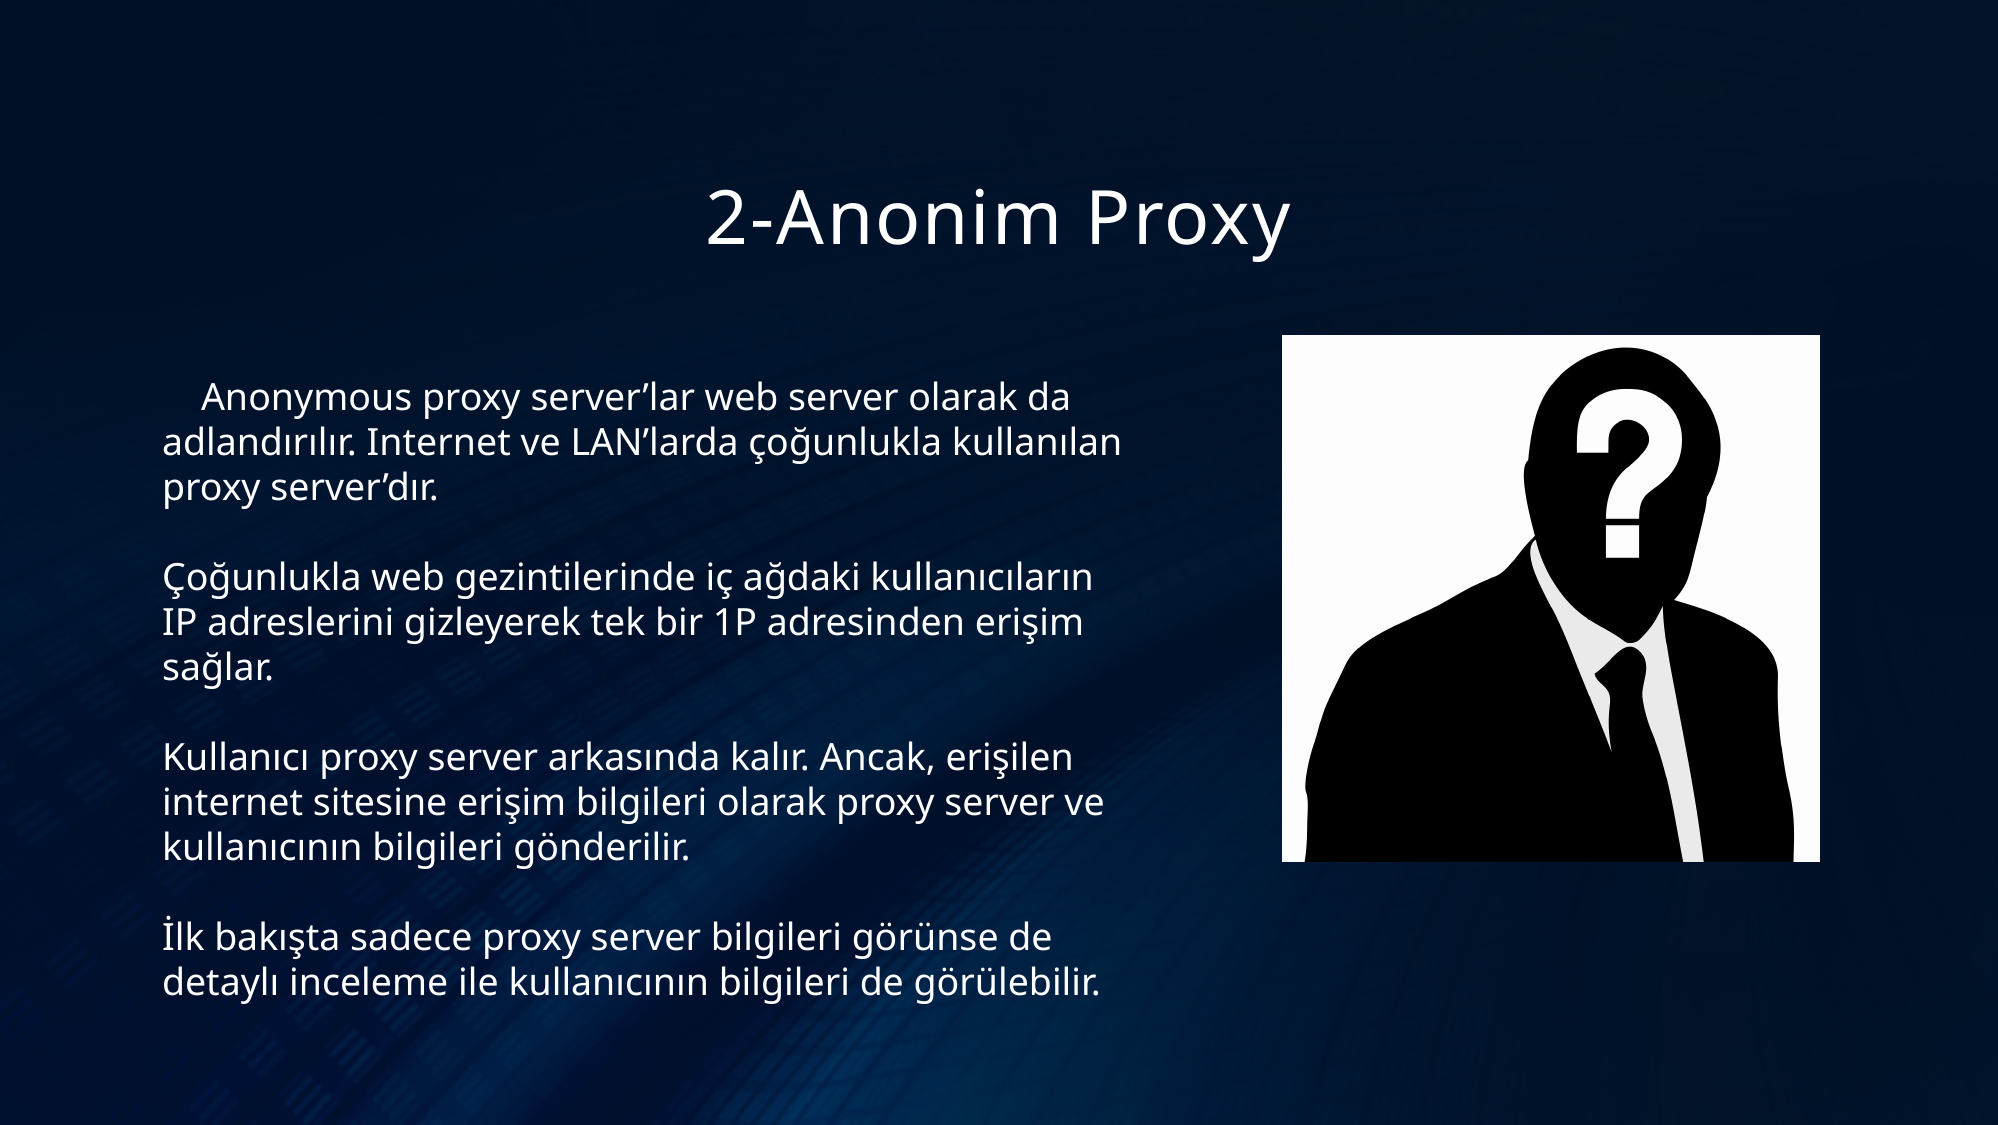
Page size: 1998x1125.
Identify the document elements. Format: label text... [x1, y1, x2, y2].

text_box Anonymous proxy server’lar web server olarak da adlandırılır. Internet ve LAN’larda çoğunlukla kullanılan proxy server’dır. Çoğunlukla web gezintilerinde iç ağdaki kullanıcıların IP adreslerini gizleyerek tek bir 1P adresinden erişim sağlar. Kullanıcı proxy server arkasında kalır. Ancak, erişilen internet sitesine erişim bilgileri olarak proxy server ve kullanıcının bilgileri gönderilir. İlk bakışta sadece proxy server bilgileri görünse de detaylı inceleme ile kullanıcının bilgileri de görülebilir. [154, 320, 1136, 1010]
picture [0, 0, 1998, 1125]
title 2-Anonim Proxy [97, 42, 1901, 269]
